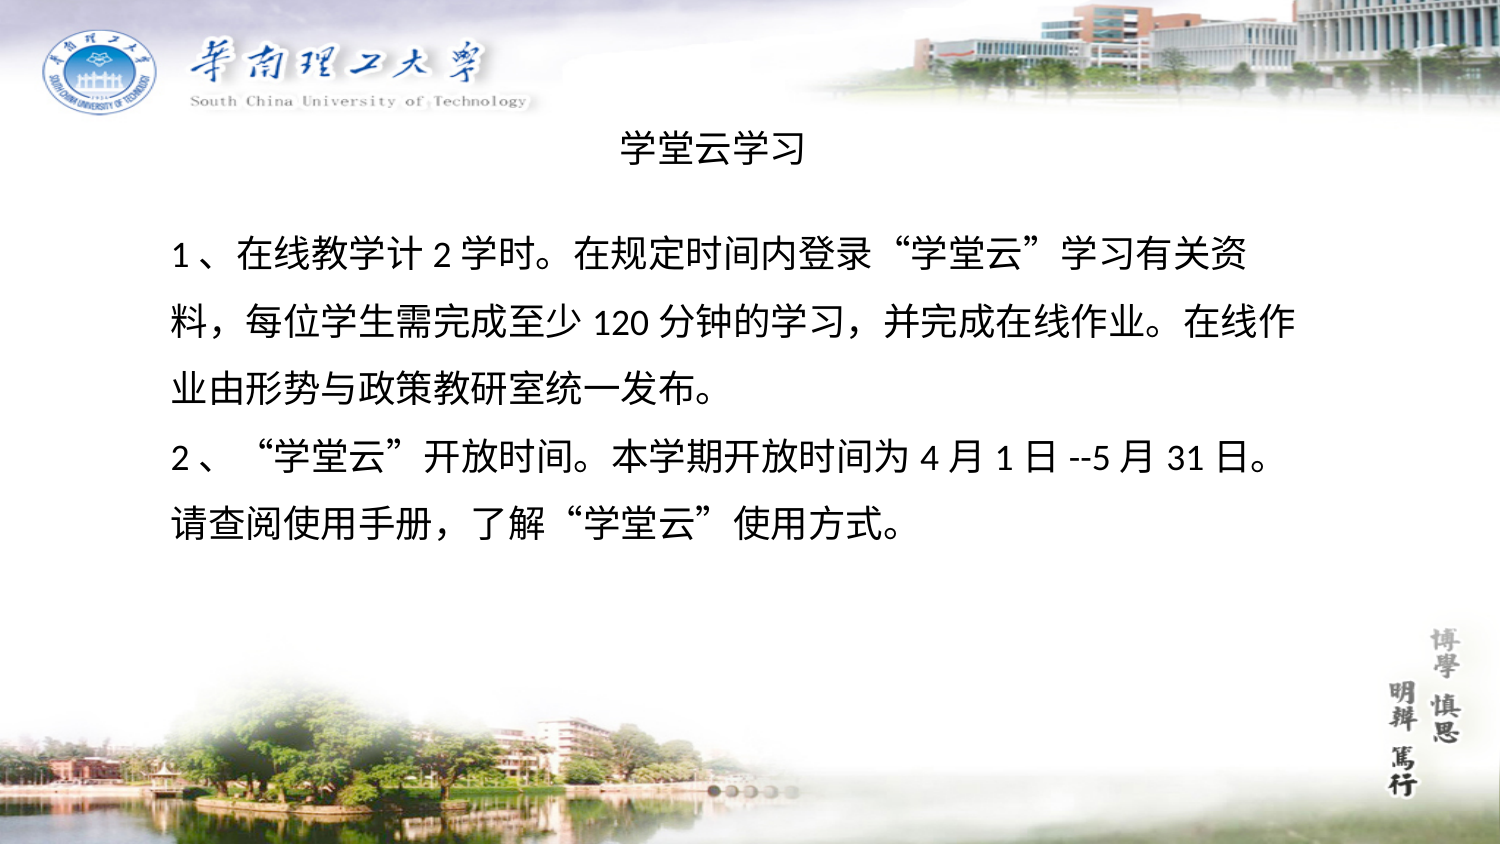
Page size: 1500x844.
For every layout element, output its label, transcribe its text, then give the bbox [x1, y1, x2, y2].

text_box 1、在线教学计2学时。在规定时间内登录“学堂云”学习有关资料，每位学生需完成至少120分钟的学习，并完成在线作业。在线作业由形势与政策教研室统一发布。 2、“学堂云”开放时间。本学期开放时间为4月1日--5月31日。请查阅使用手册，了解“学堂云”使用方式。 [155, 200, 1330, 553]
picture [0, 0, 1500, 844]
text_box 学堂云学习 [604, 117, 823, 177]
